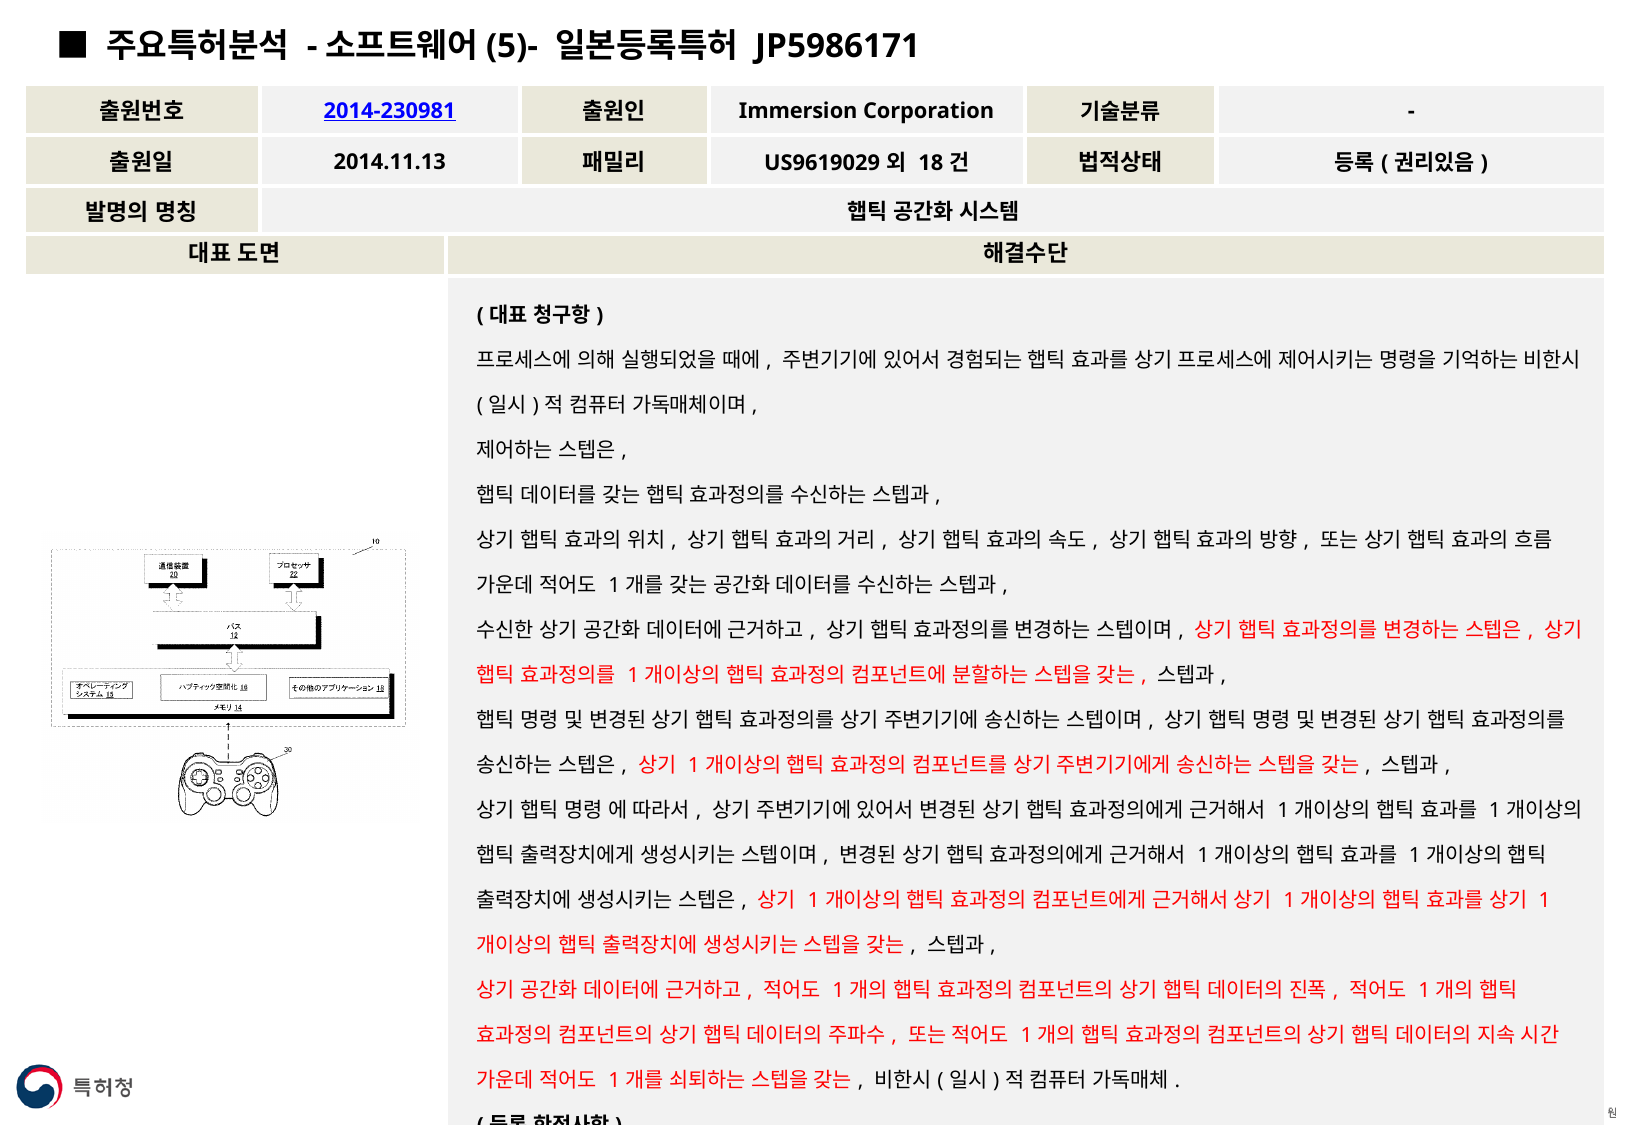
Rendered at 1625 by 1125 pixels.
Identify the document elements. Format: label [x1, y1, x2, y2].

picture [10, 1058, 24, 1116]
table_cell [522, 137, 707, 184]
table_cell [448, 278, 1604, 1125]
table_cell [1027, 137, 1214, 184]
table_header [26, 86, 258, 133]
table_header [711, 86, 1023, 133]
picture [41, 531, 421, 823]
table_cell [24, 278, 444, 1125]
table_cell [26, 137, 258, 184]
table_header [26, 236, 444, 274]
table_header [262, 86, 518, 133]
table_cell [711, 137, 1023, 184]
table_header [522, 86, 707, 133]
table_cell [26, 188, 258, 232]
picture [1608, 1076, 1616, 1118]
table_cell [262, 188, 1604, 232]
table_header [1027, 86, 1214, 133]
text_box [41, 19, 558, 70]
table_header [1219, 86, 1604, 133]
table_cell [1219, 137, 1604, 184]
table_cell [262, 137, 518, 184]
table_header [448, 236, 1604, 274]
